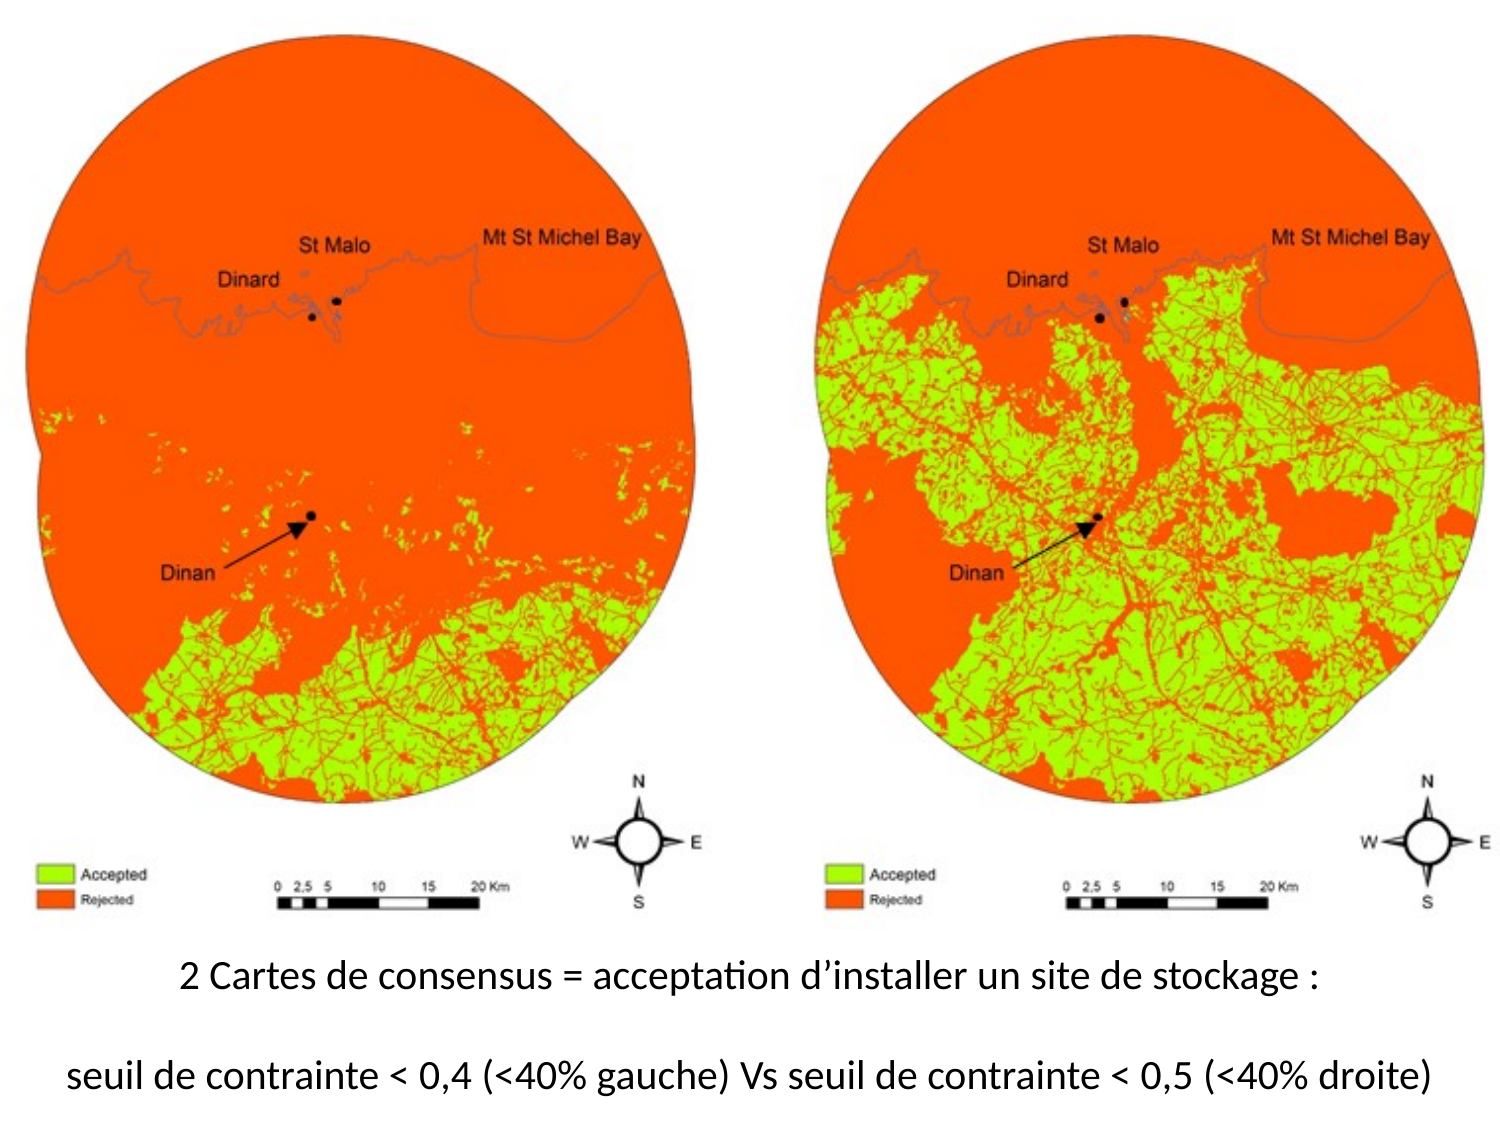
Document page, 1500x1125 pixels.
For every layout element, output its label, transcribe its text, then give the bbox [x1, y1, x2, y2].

picture [0, 0, 1500, 931]
text_box 2 Cartes de consensus = acceptation d’installer un site de stockage : seuil de contrainte < 0,4 (<40% gauche) Vs seuil de contrainte < 0,5 (<40% droite) [0, 940, 1500, 1106]
